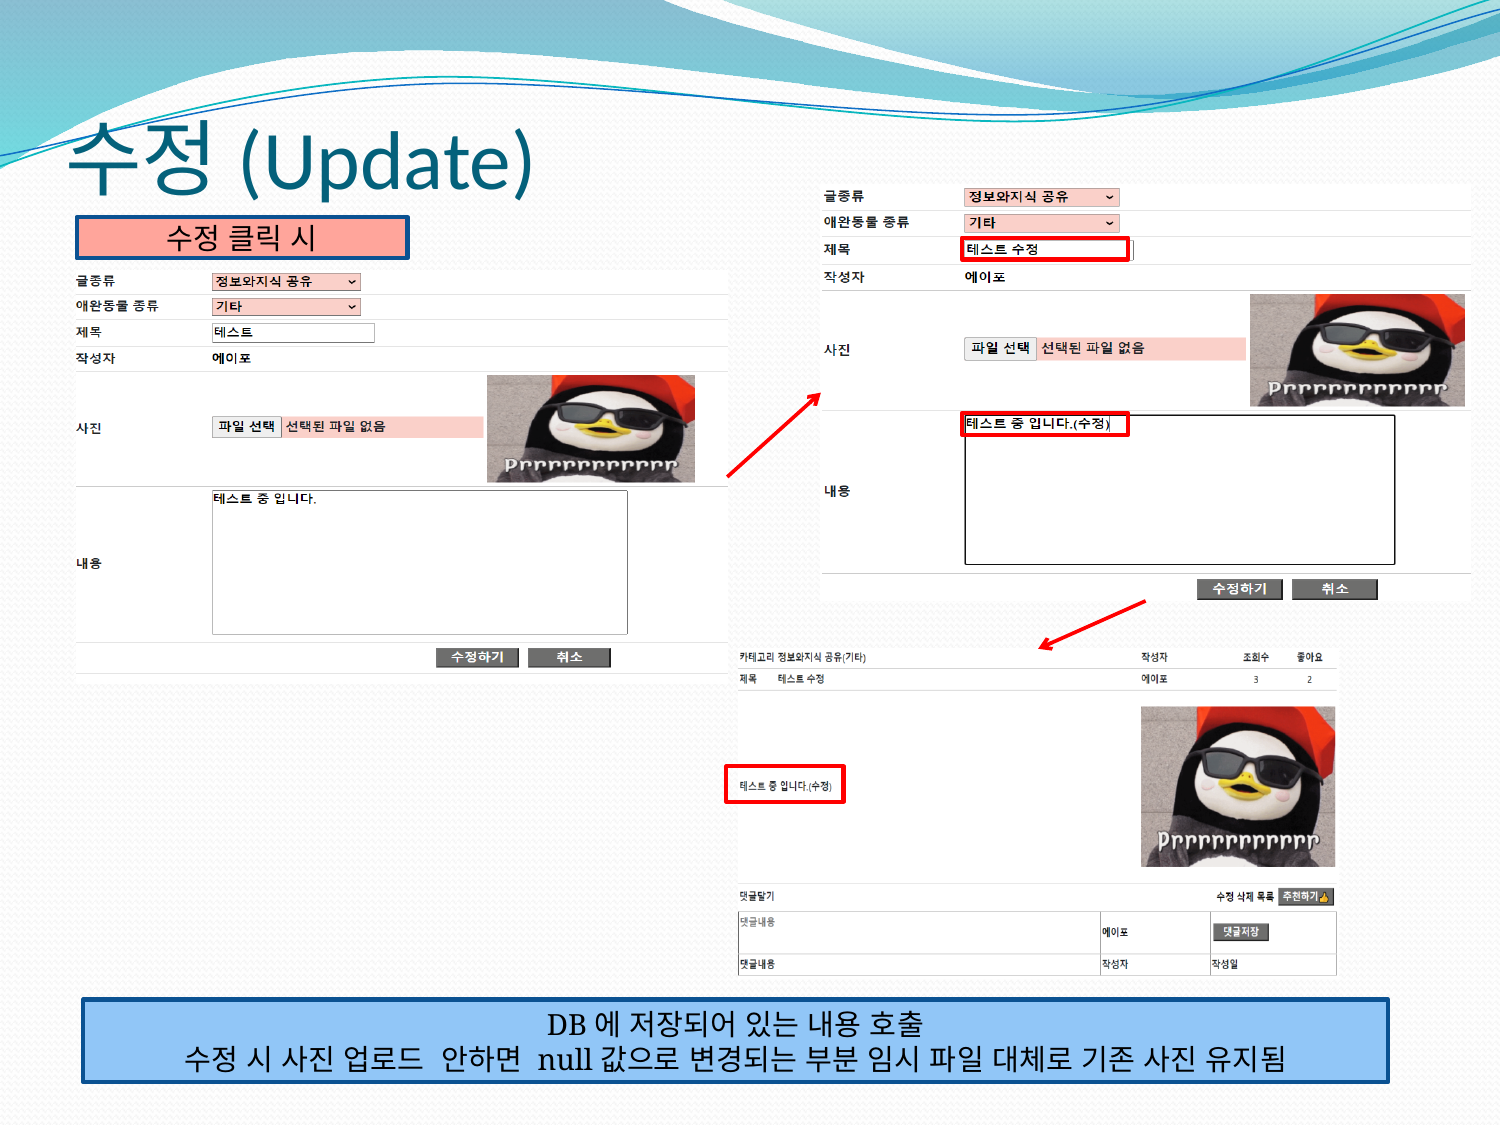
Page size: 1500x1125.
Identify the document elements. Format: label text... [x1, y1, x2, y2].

picture [76, 269, 728, 684]
text_box 수정 클릭 시 [75, 215, 410, 260]
text_box DB에 저장되어 있는 내용 호출 수정 시 사진 업로드 안하면 null값으로 변경되는 부분 임시 파일 대체로 기존 사진 유지됨 [81, 997, 1390, 1084]
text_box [726, 392, 822, 478]
text_box [724, 764, 730, 804]
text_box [1037, 600, 1146, 649]
picture [737, 648, 1339, 980]
text_box [814, 186, 820, 207]
picture [820, 184, 1471, 602]
title 수정(Update) [64, 19, 1428, 207]
